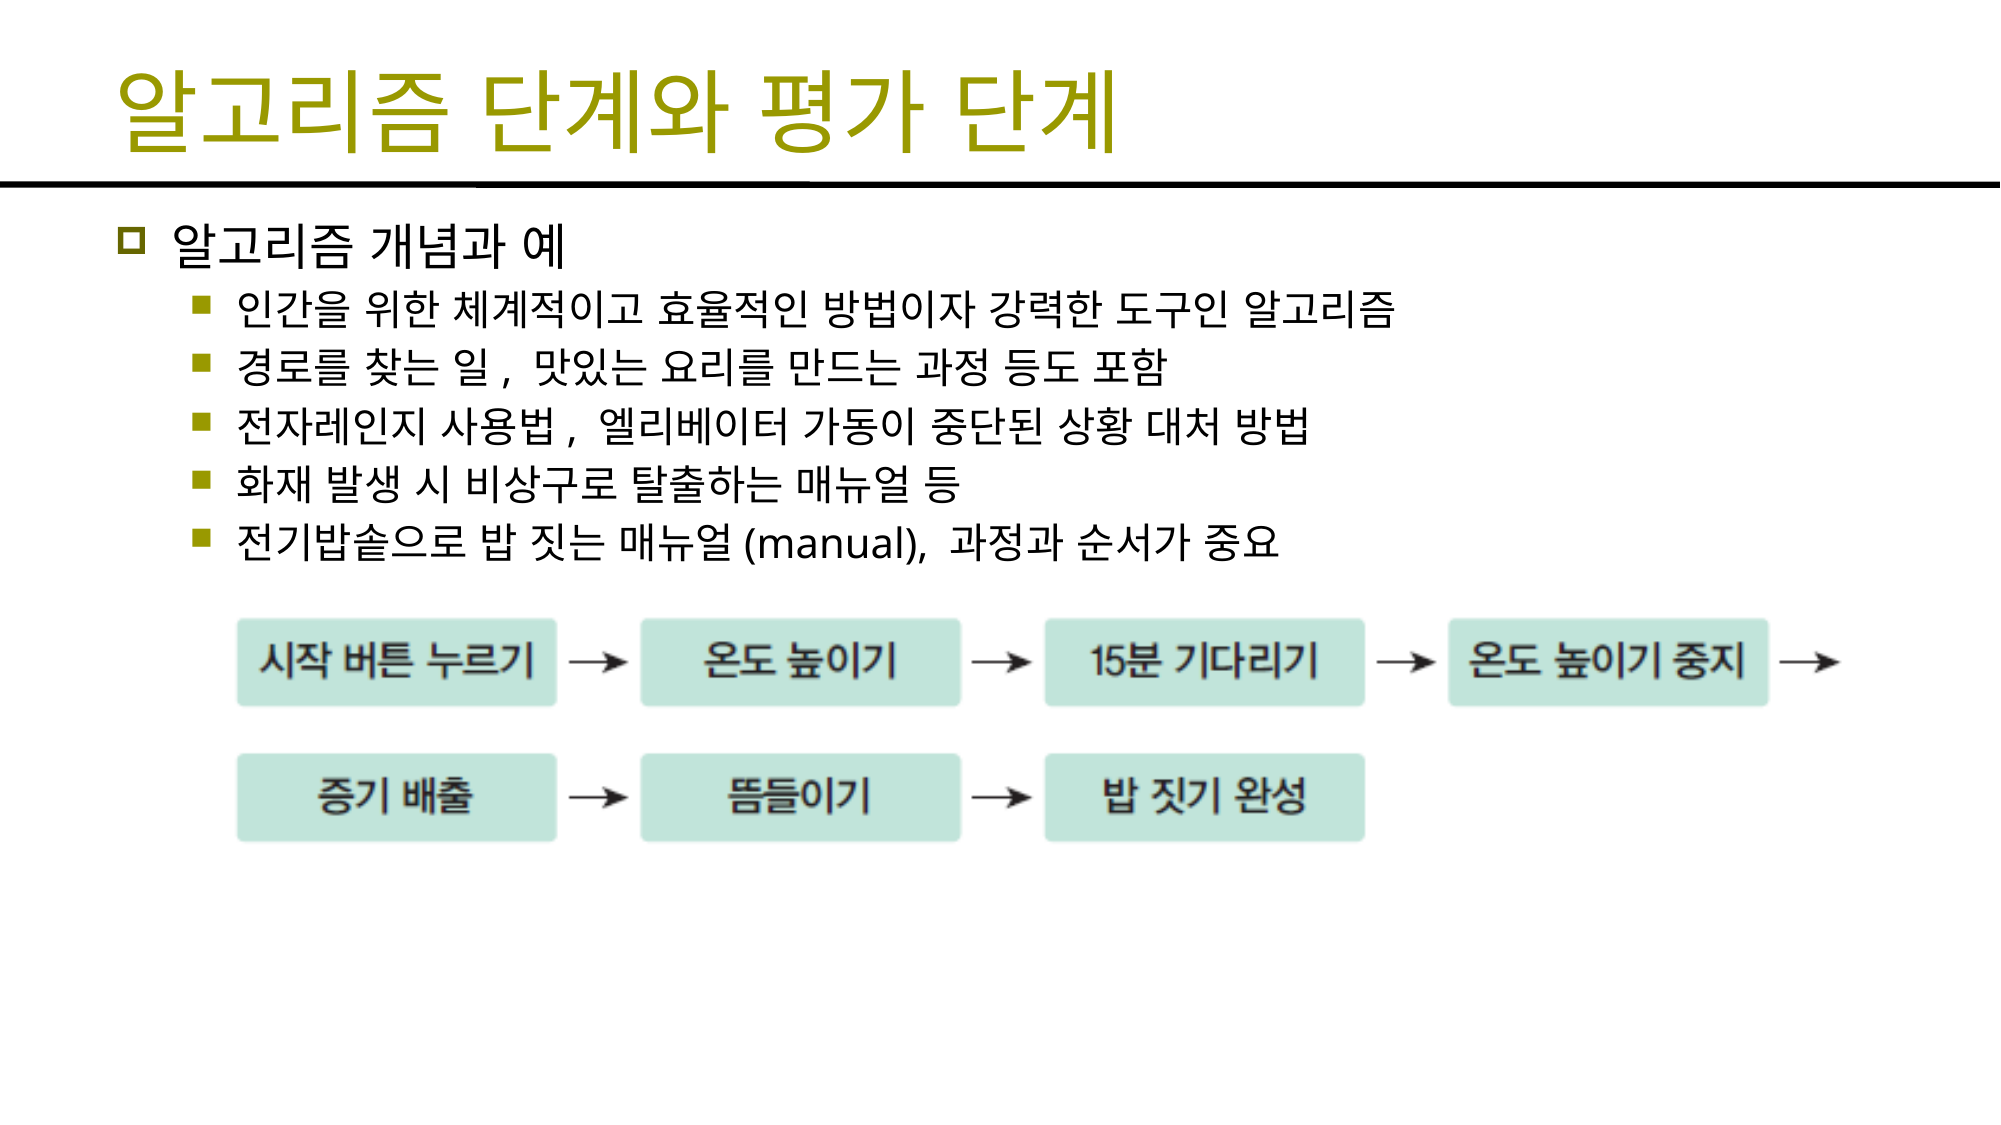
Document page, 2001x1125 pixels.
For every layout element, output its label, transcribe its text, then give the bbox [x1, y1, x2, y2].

picture [205, 575, 1876, 880]
title 알고리즘 단계와 평가 단계 [99, 45, 1900, 173]
list 알고리즘 개념과 예 인간을 위한 체계적이고 효율적인 방법이자 강력한 도구인 알고리즘 경로를 찾는 일, 맛있는 요리를 만드는 과정 등도 포함 전자레인지 사용법, 엘리베이터 가동이 중단된 상황 대처 방법 화재 발생 시 비상구로 탈출하는 매뉴얼 등 전기밥솥으로 밥 짓는 매뉴얼(manual), 과정과 순서가 중요 [99, 208, 1900, 1006]
